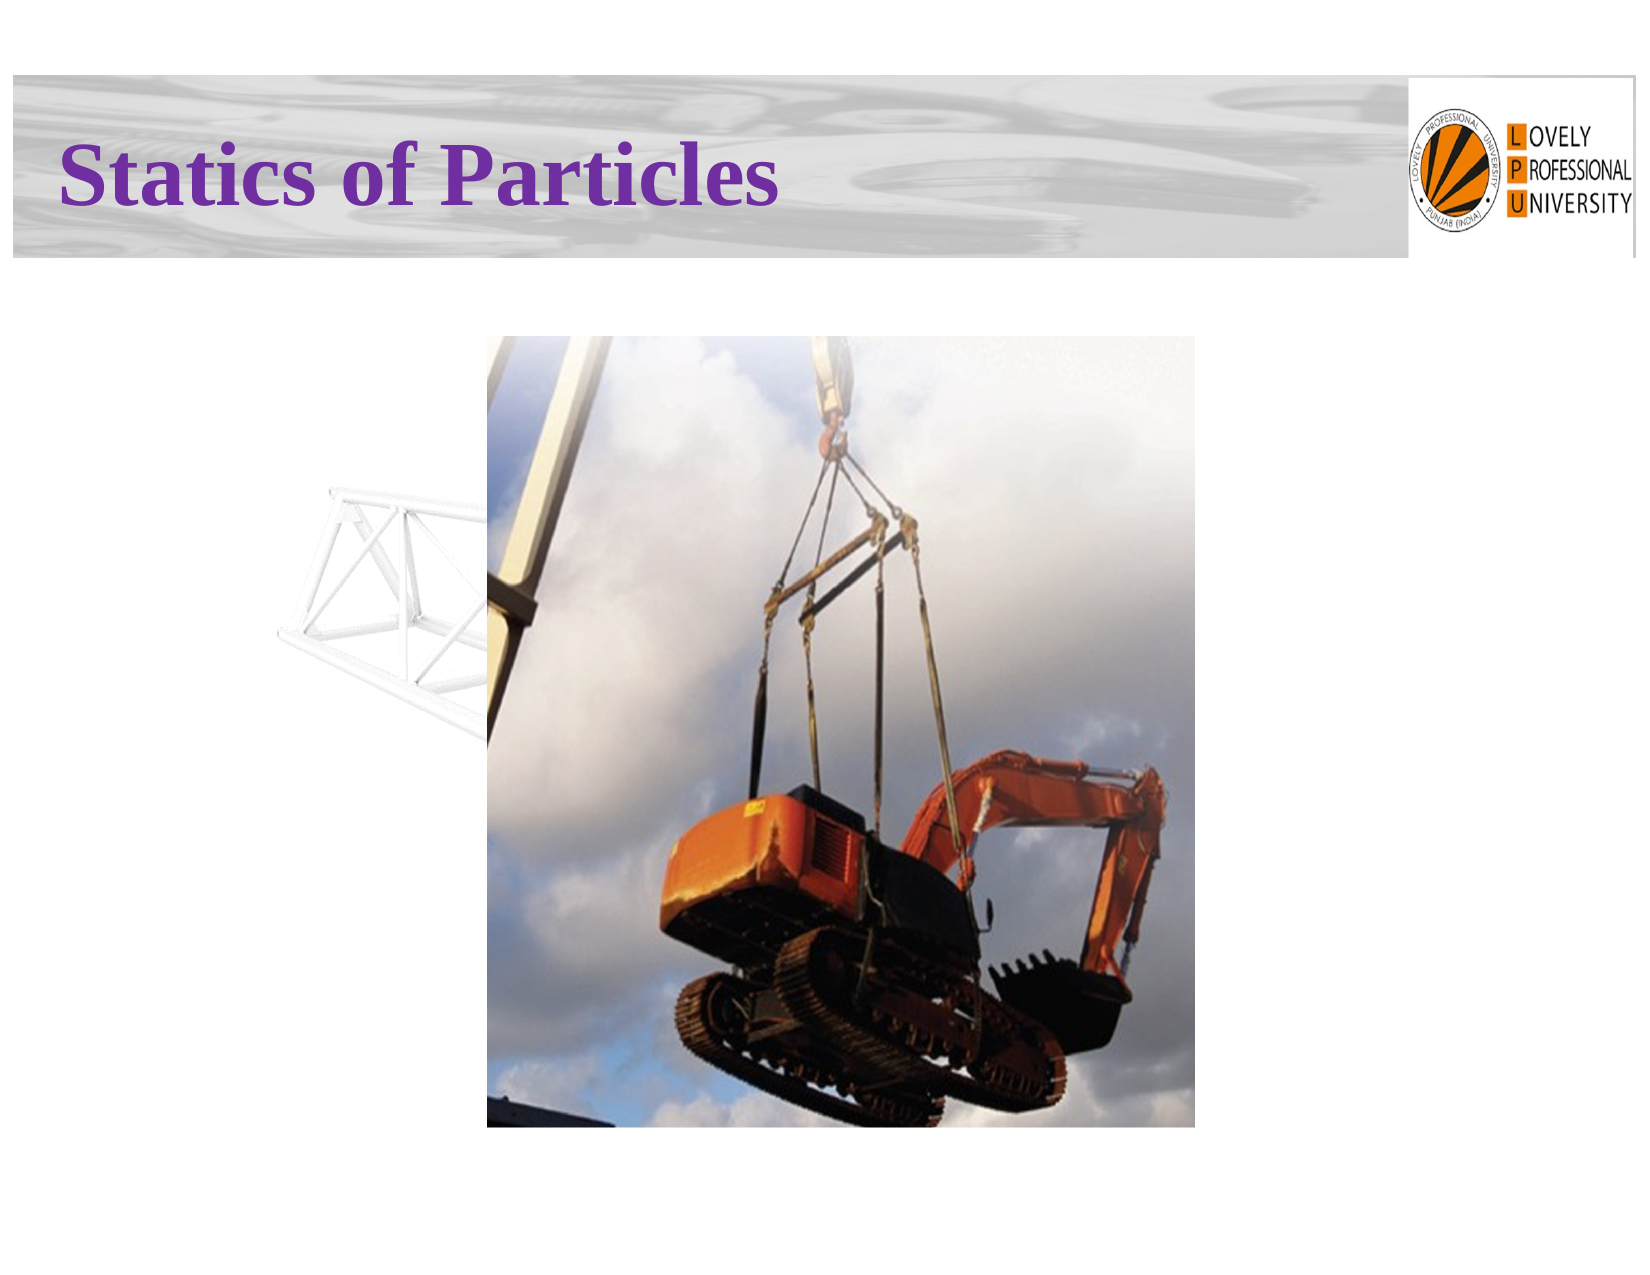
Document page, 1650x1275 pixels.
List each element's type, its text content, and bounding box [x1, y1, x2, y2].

title Statics of Particles [55, 111, 784, 327]
picture [268, 334, 1195, 1128]
picture [13, 75, 1636, 258]
